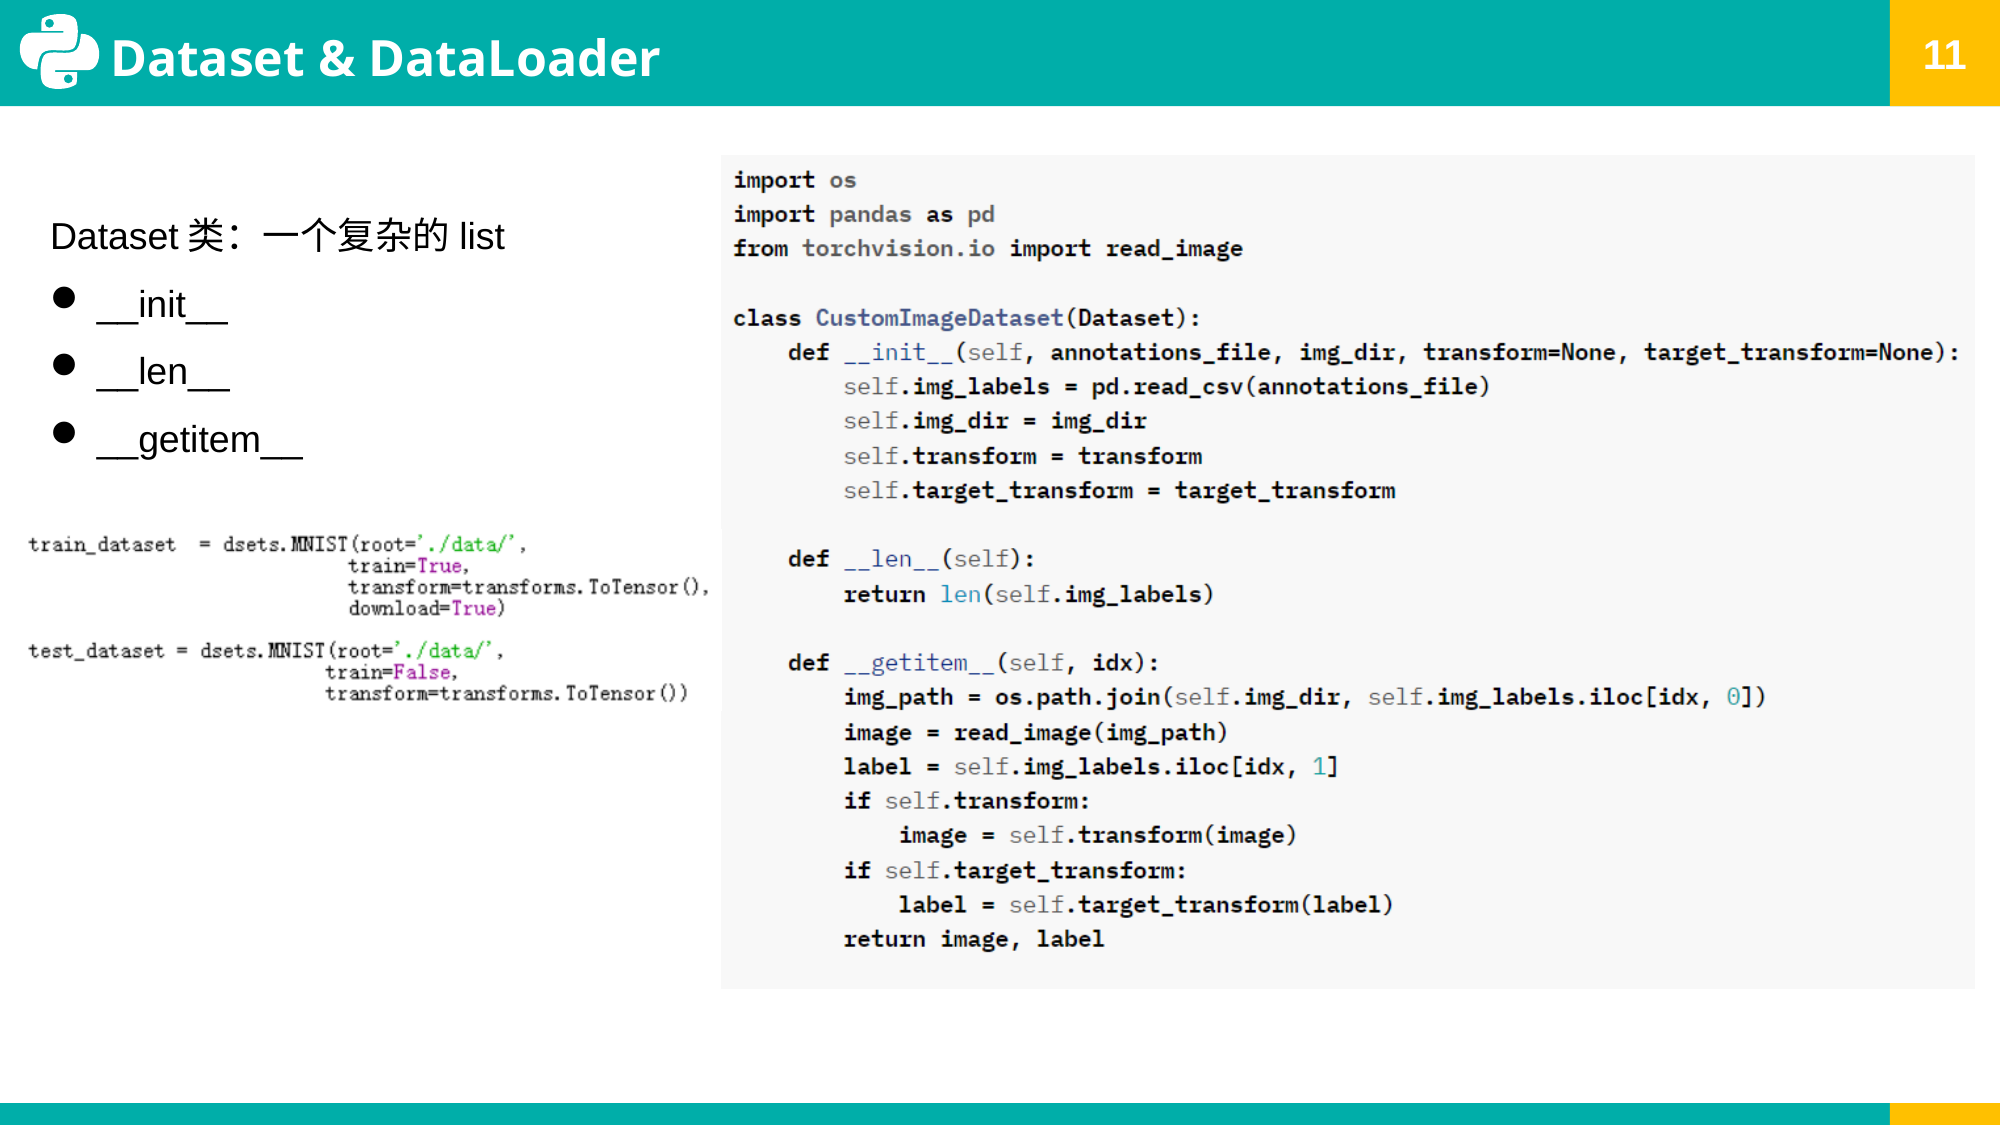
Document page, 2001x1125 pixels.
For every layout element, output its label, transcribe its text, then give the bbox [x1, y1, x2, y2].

title Dataset & DataLoader [109, 12, 1542, 88]
picture [27, 155, 1975, 989]
text_box Dataset类：一个复杂的list __init__ __len__ __getitem__ [35, 182, 520, 468]
